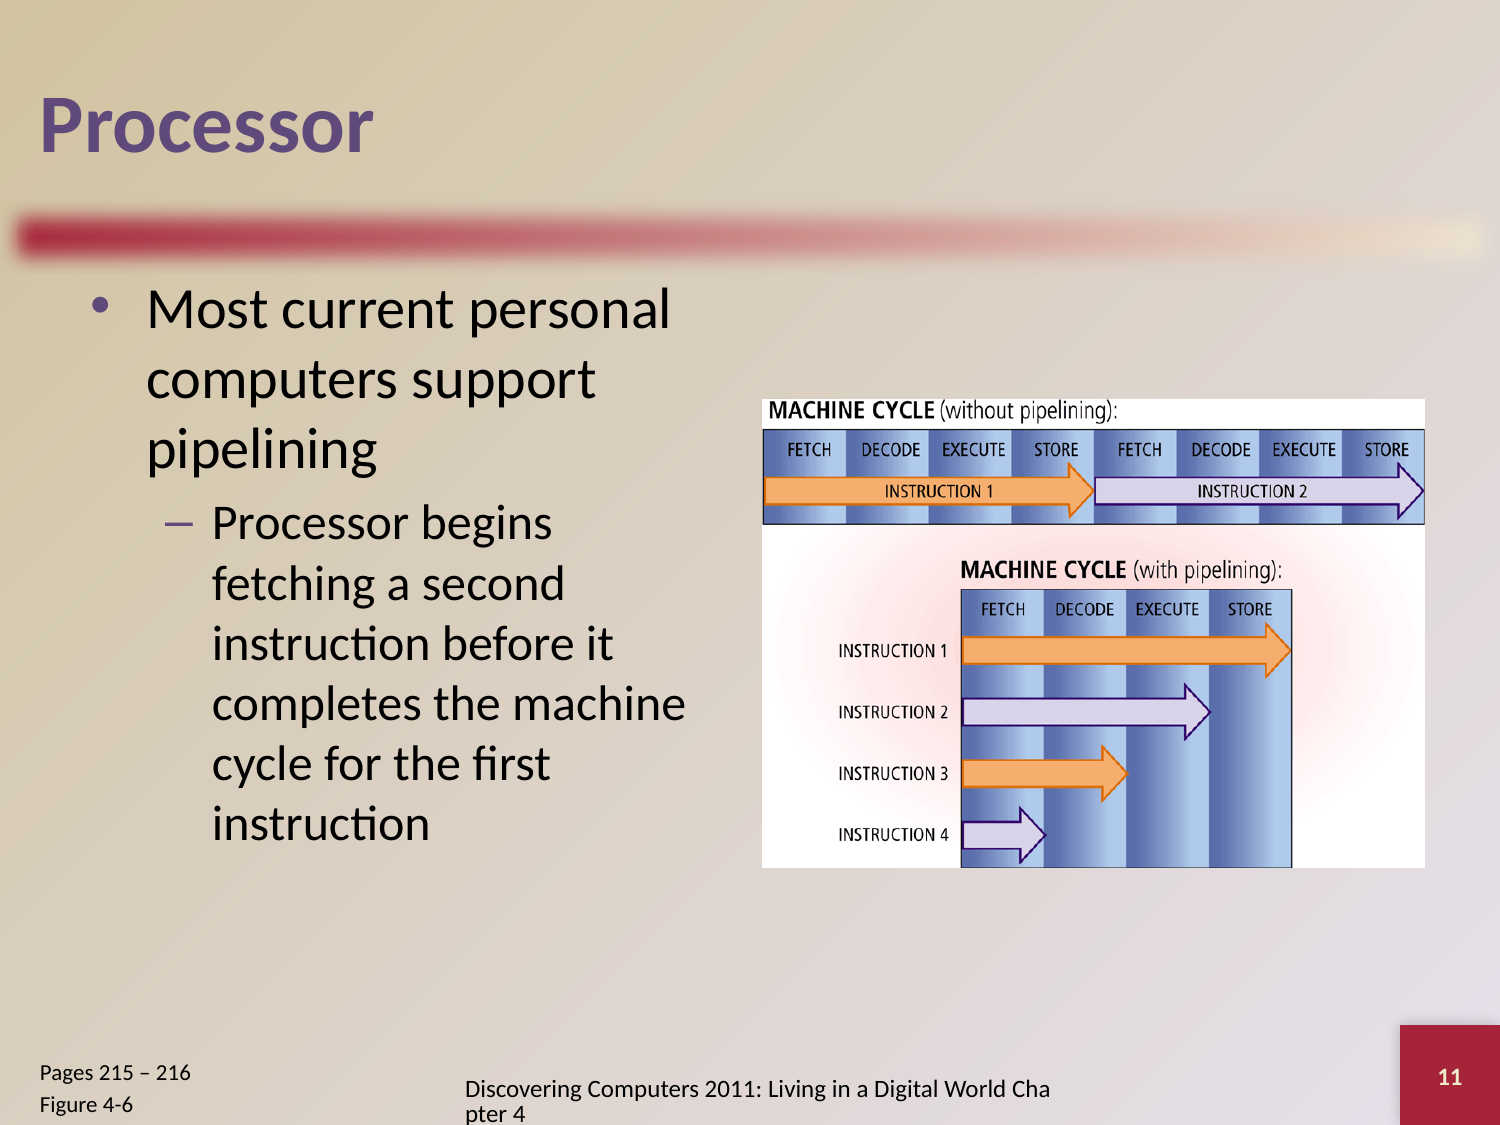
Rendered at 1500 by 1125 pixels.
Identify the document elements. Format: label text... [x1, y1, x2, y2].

list Most current personal computers support pipelining Processor begins fetching a second instruction before it completes the machine cycle for the first instruction [75, 262, 738, 1005]
slide_number 11 [1400, 1025, 1500, 1125]
list Pages 215 – 216 Figure 4-6 [24, 1050, 300, 1125]
title Processor [24, 24, 1475, 213]
footer Discovering Computers 2011: Living in a Digital World Chapter 4 [450, 1050, 1075, 1125]
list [762, 399, 1426, 868]
